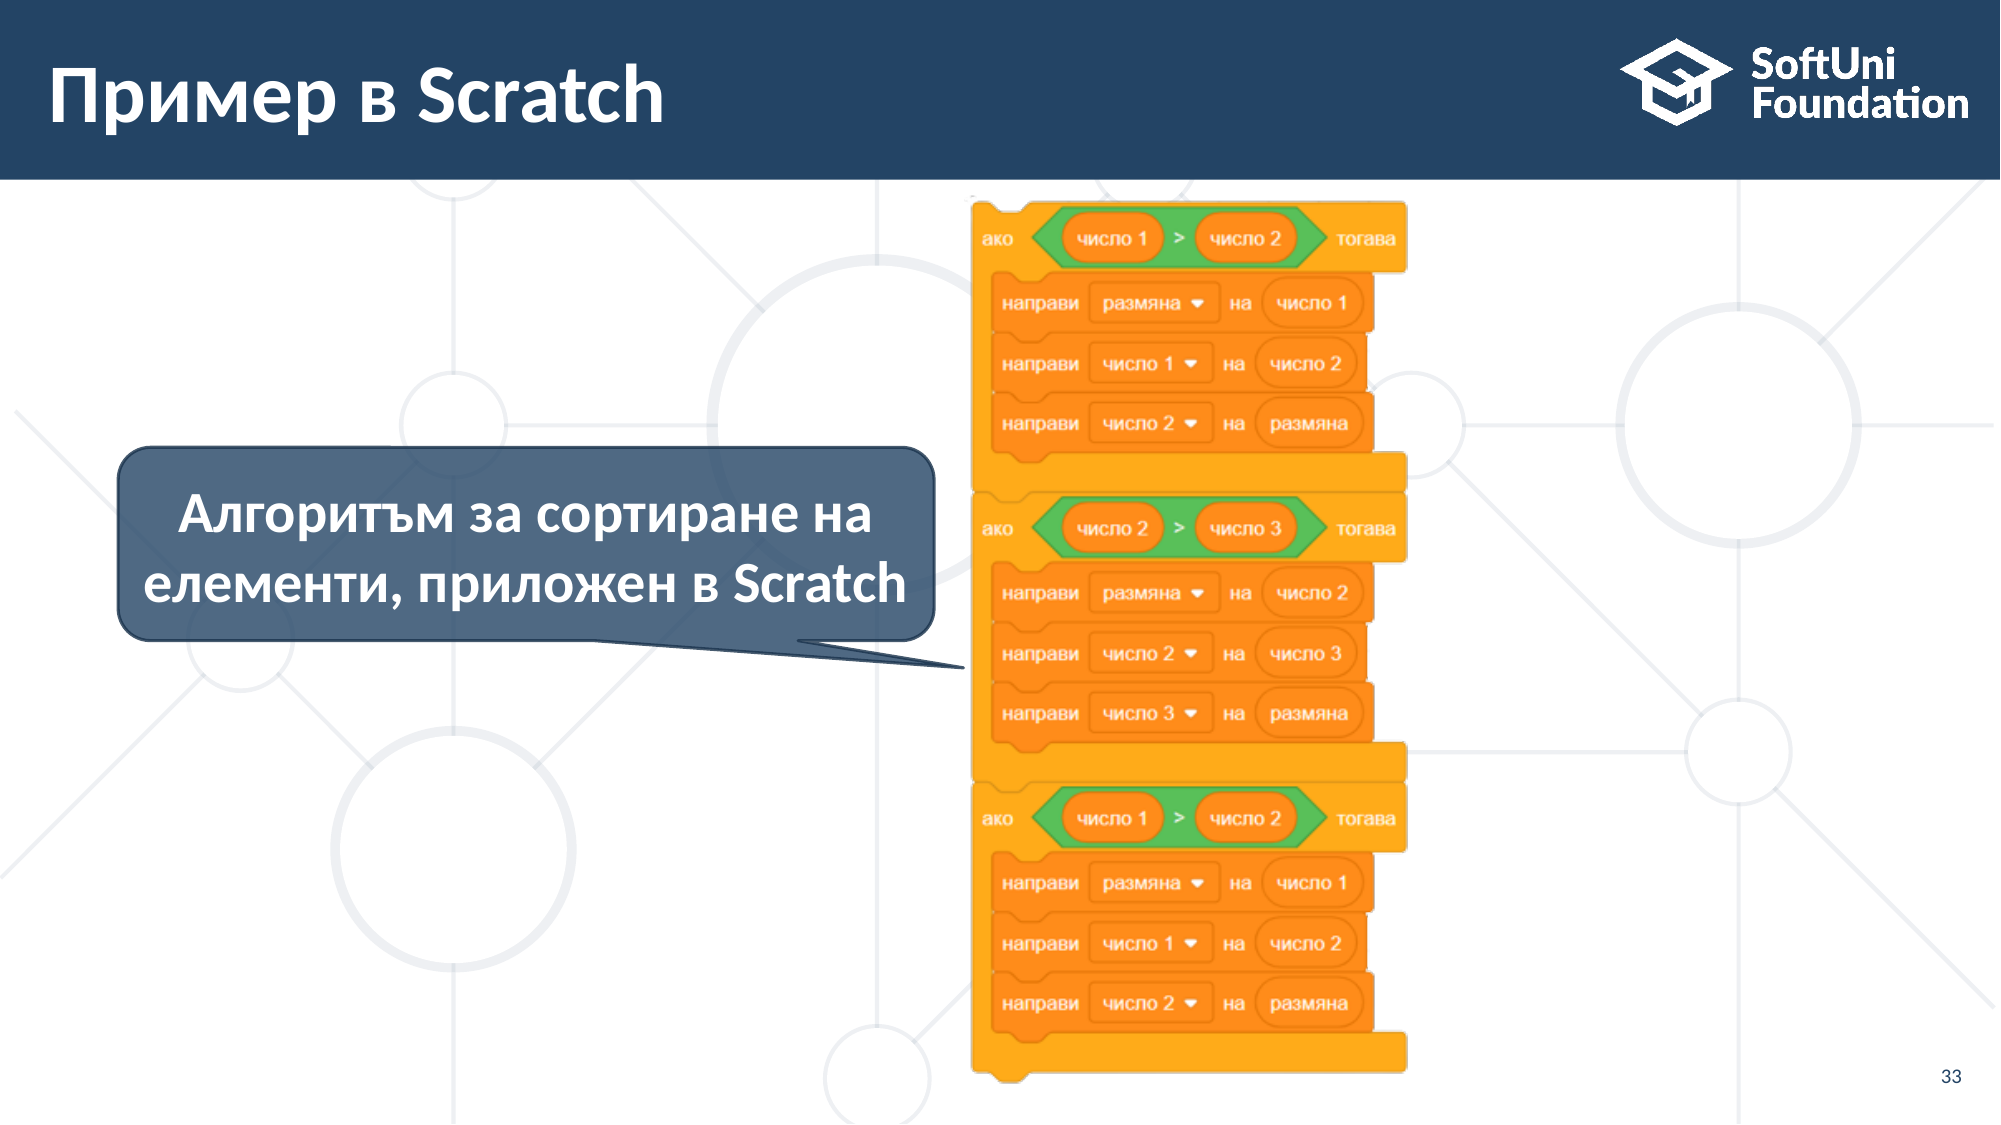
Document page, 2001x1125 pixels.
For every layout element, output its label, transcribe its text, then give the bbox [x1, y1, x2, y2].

text_box Алгоритъм за сортиране на елементи, приложен в Scratch [116, 445, 947, 669]
slide_number 33 [1897, 1049, 1968, 1101]
title Пример в Scratch [31, 16, 1591, 162]
picture [952, 186, 1421, 1101]
picture [1619, 38, 1968, 126]
